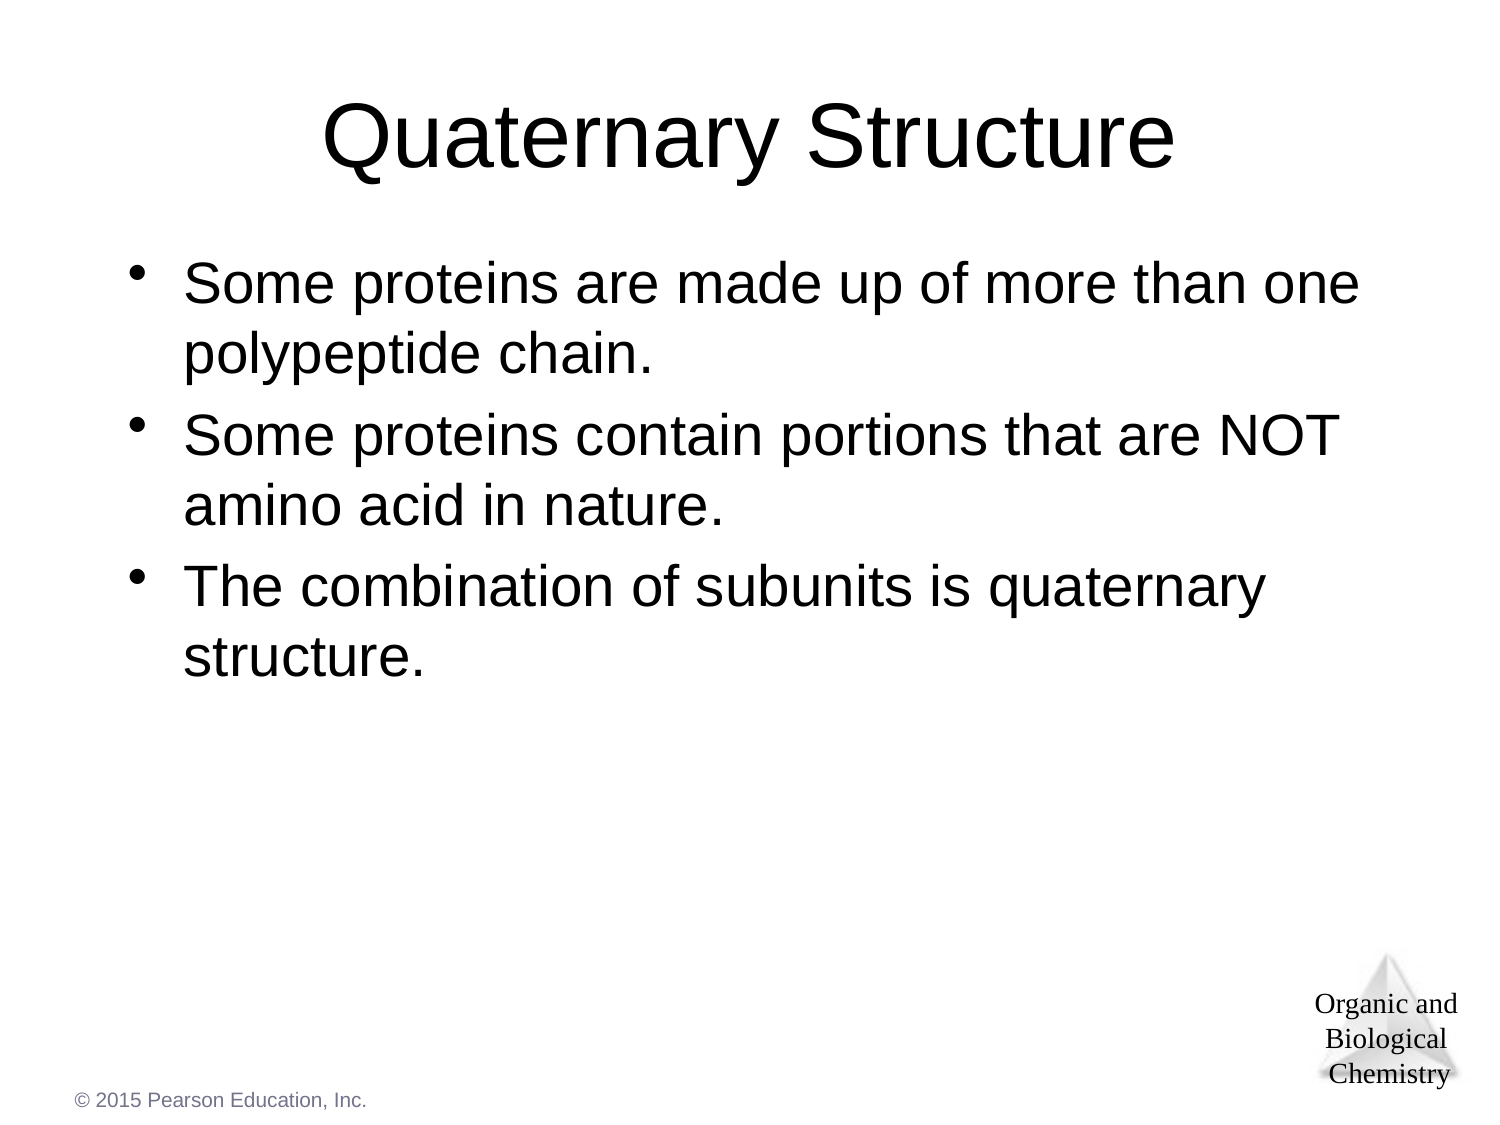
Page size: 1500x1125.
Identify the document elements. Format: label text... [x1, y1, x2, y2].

list Some proteins are made up of more than one polypeptide chain. Some proteins contain portions that are NOT amino acid in nature. The combination of subunits is quaternary structure. [112, 237, 1388, 913]
picture [1275, 899, 1500, 1125]
title Quaternary Structure [0, 37, 1500, 226]
